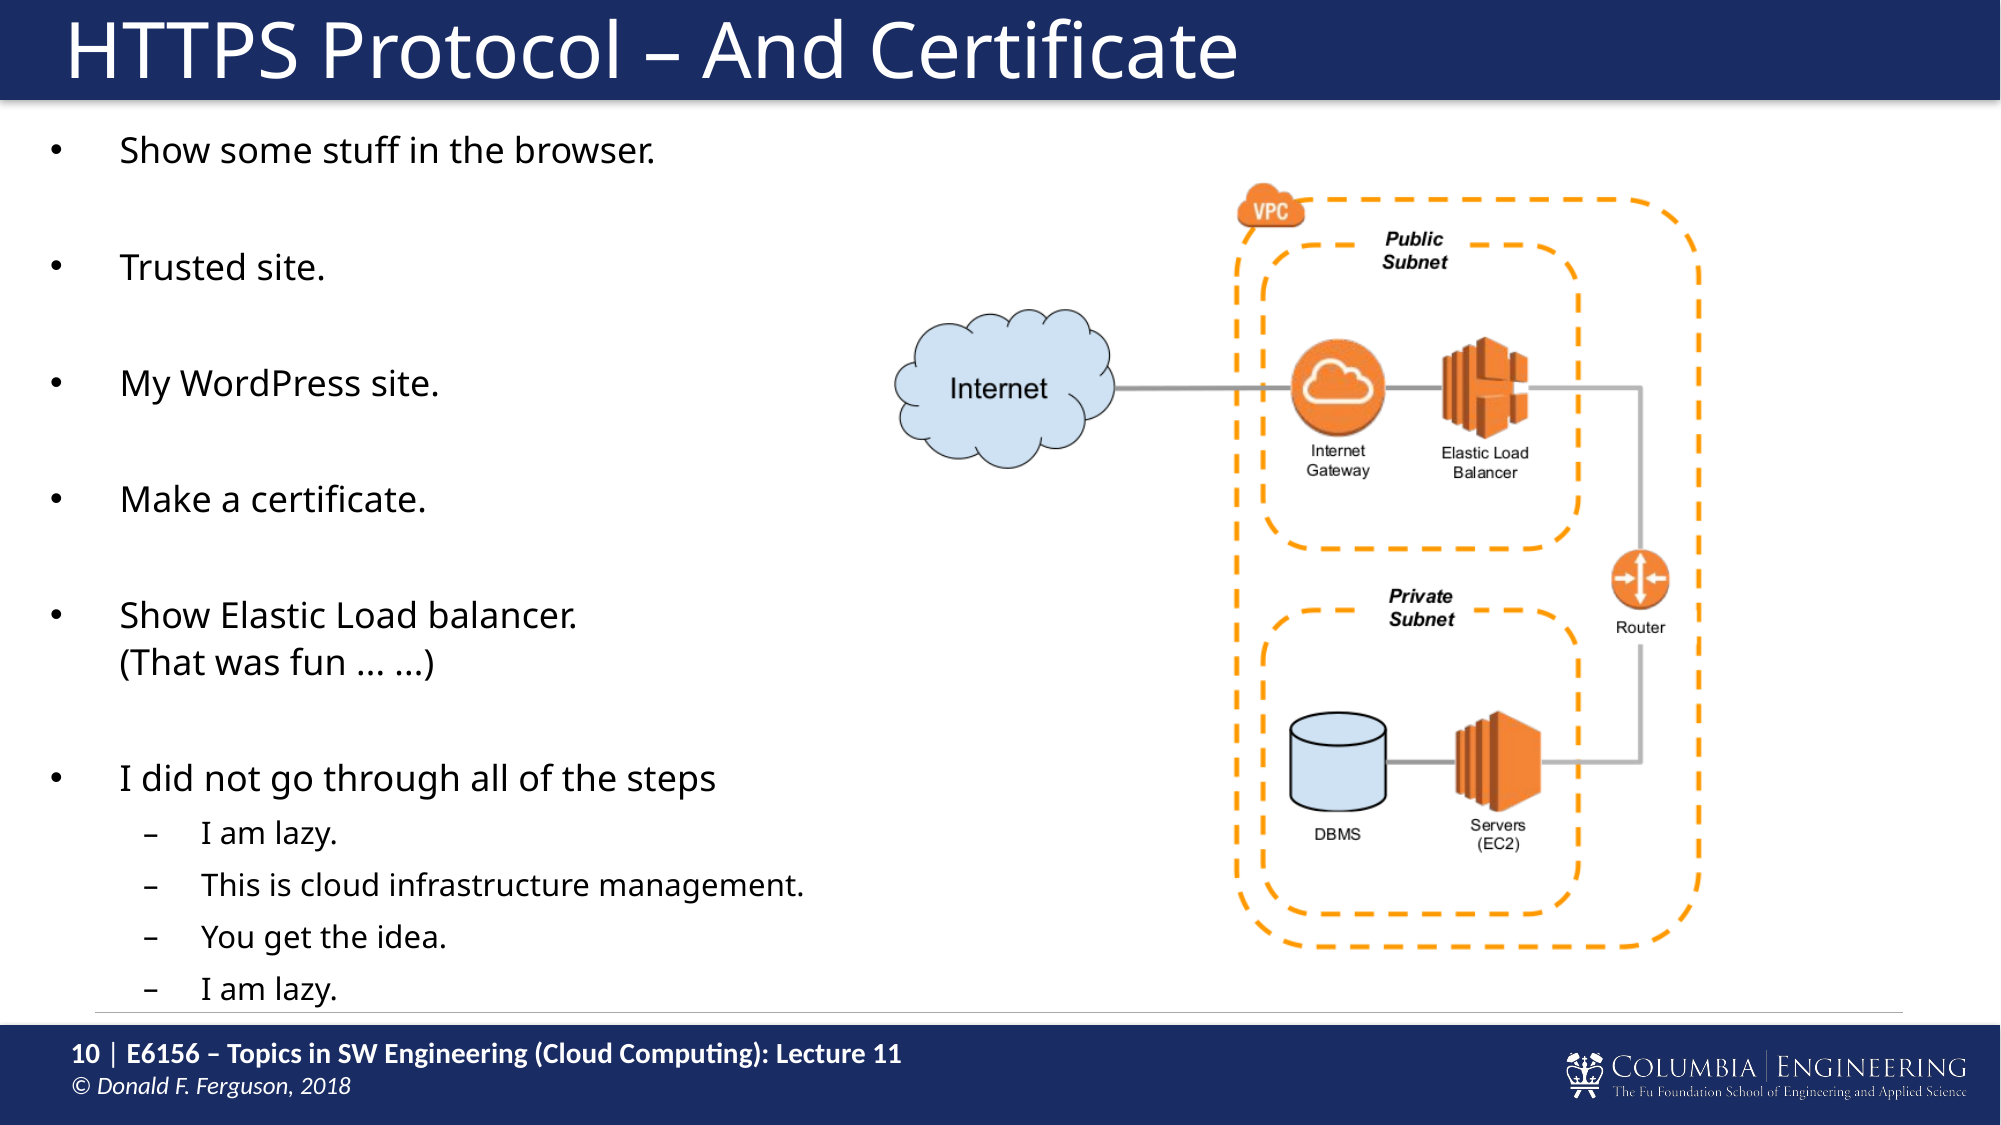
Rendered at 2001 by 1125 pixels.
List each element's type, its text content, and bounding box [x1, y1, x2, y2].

title HTTPS Protocol – And Certificate [50, 3, 1861, 89]
list Show some stuff in the browser. Trusted site. My WordPress site. Make a certificate. Show Elastic Load balancer. (That was fun ... ...) I did not go through all of the steps I am lazy. This is cloud infrastructure management. You get the idea. I am lazy. [50, 123, 1909, 1008]
picture [774, 129, 1930, 996]
